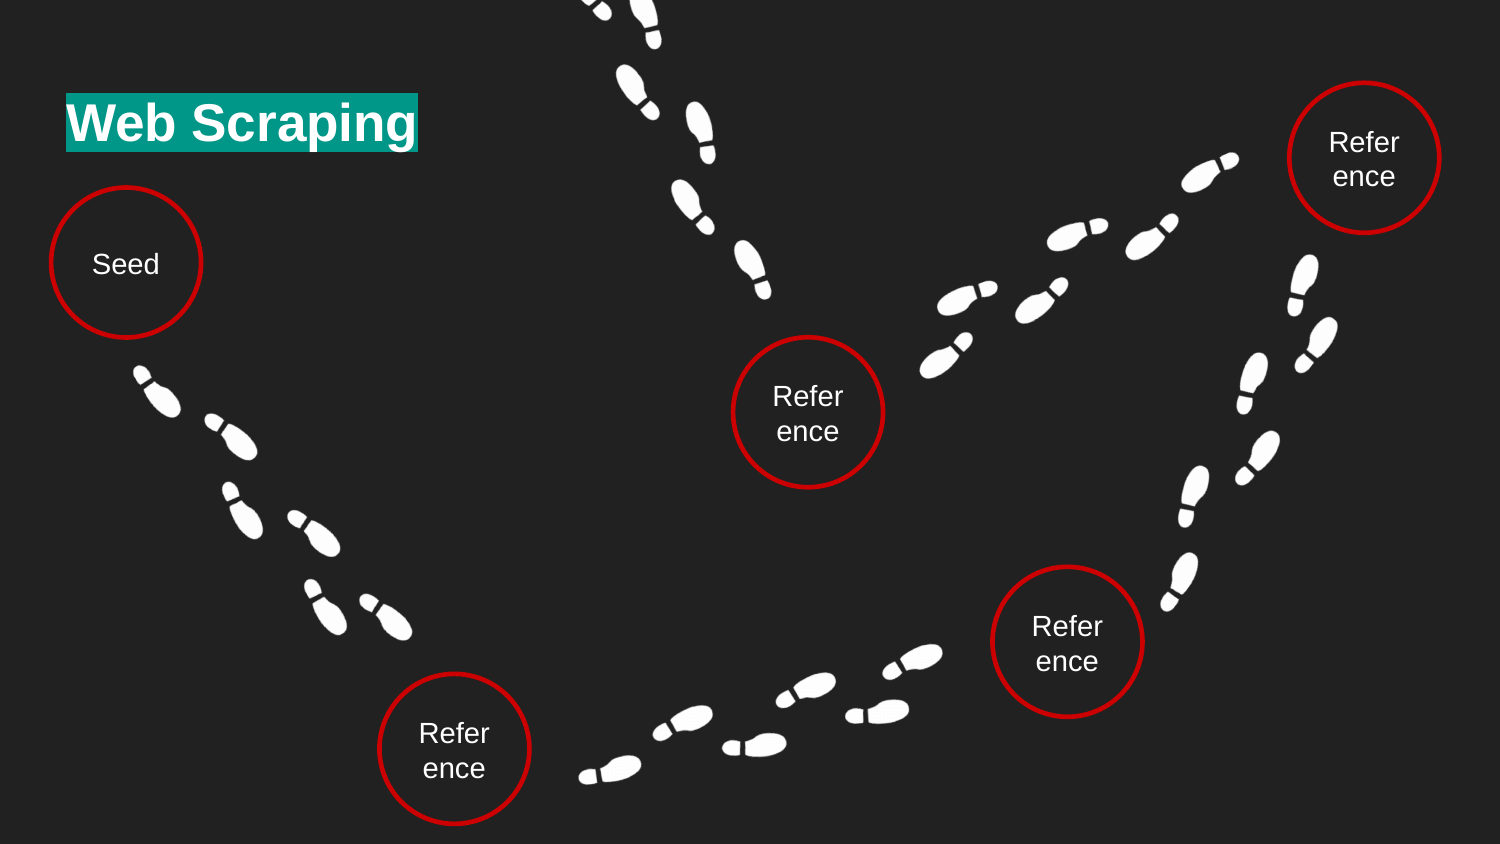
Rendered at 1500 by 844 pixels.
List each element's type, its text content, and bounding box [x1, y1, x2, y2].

text_box Seed [51, 187, 202, 338]
picture [869, 124, 1440, 640]
title Web Scraping [880, 72, 1449, 167]
text_box Reference [379, 673, 530, 824]
text_box Reference [733, 337, 884, 488]
picture [67, 294, 467, 710]
text_box Reference [992, 566, 1143, 717]
text_box Reference [1289, 82, 1440, 233]
picture [553, 631, 963, 808]
picture [475, 0, 875, 345]
title Web Scraping [51, 72, 470, 167]
